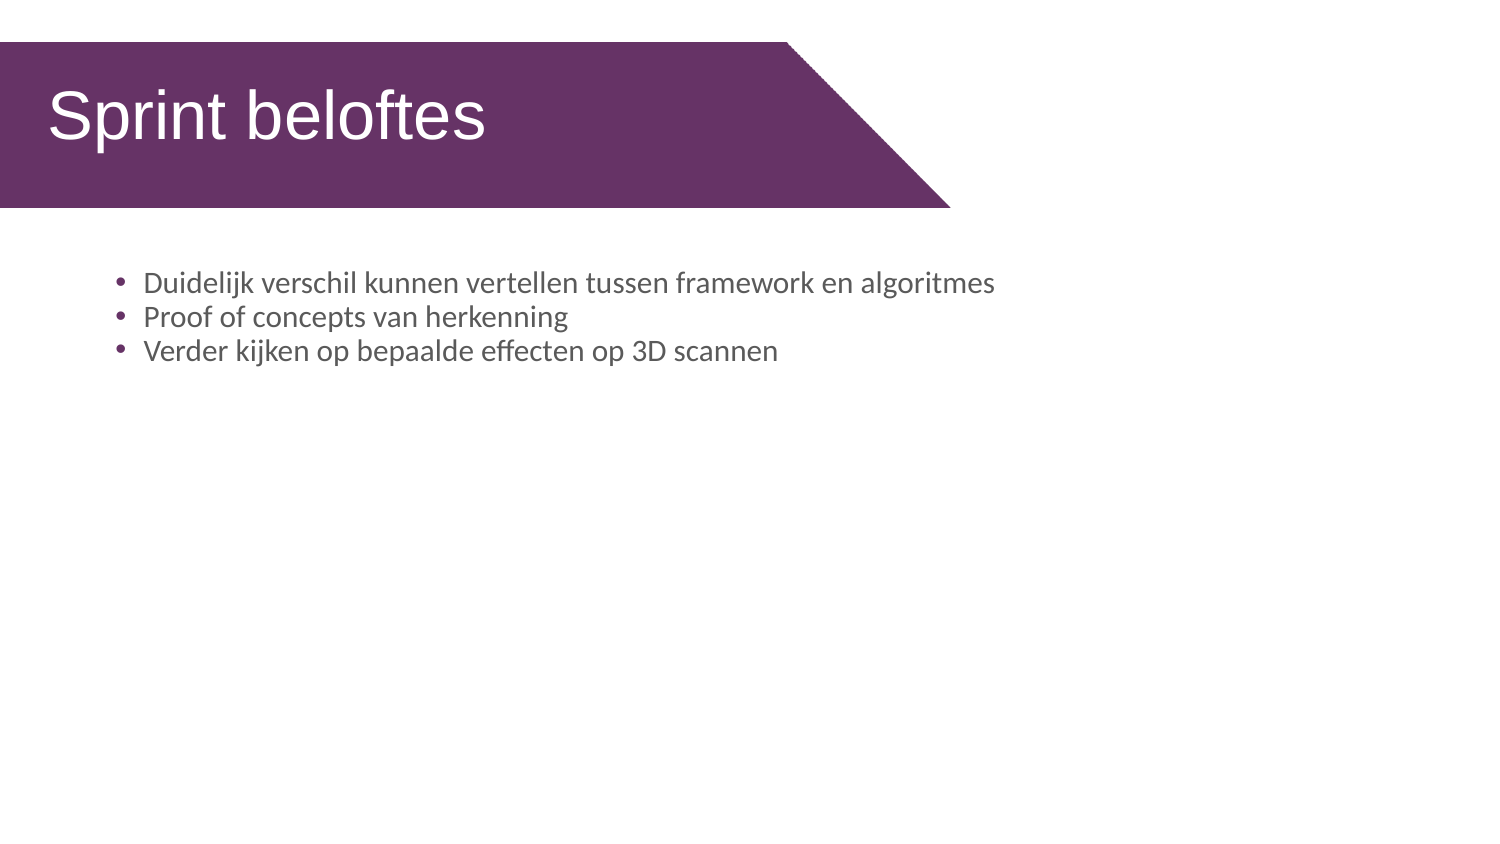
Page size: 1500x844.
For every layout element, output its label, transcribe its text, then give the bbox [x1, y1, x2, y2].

picture [0, 41, 951, 209]
list Duidelijk verschil kunnen vertellen tussen framework en algoritmes Proof of concepts van herkenning Verder kijken op bepaalde effecten op 3D scannen [103, 261, 1397, 823]
